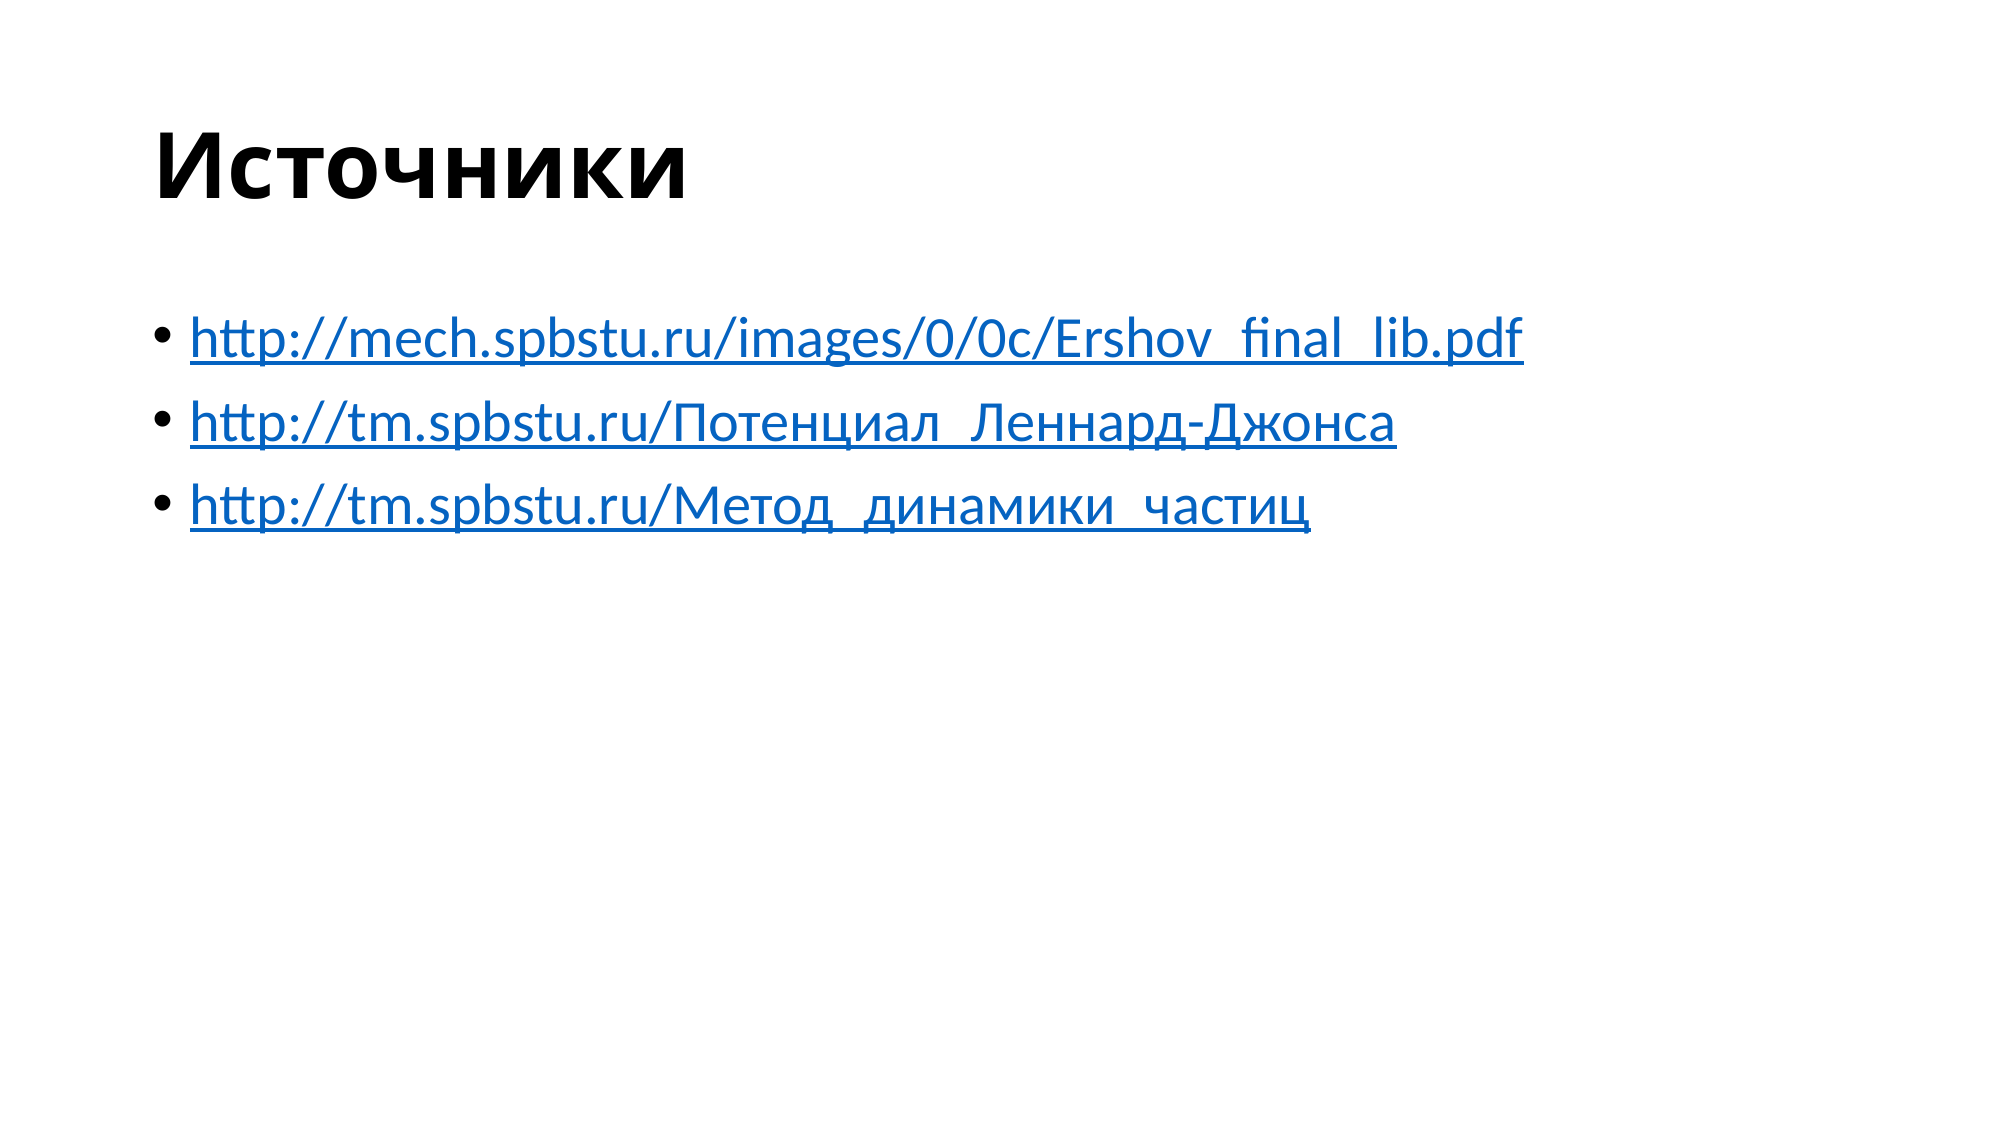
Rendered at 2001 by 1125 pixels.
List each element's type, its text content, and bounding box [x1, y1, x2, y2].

list http://mech.spbstu.ru/images/0/0c/Ershov_final_lib.pdf http://tm.spbstu.ru/Потенциал_Леннард-Джонса http://tm.spbstu.ru/Метод_динамики_частиц [137, 299, 1863, 1014]
title Источники [137, 59, 1863, 278]
